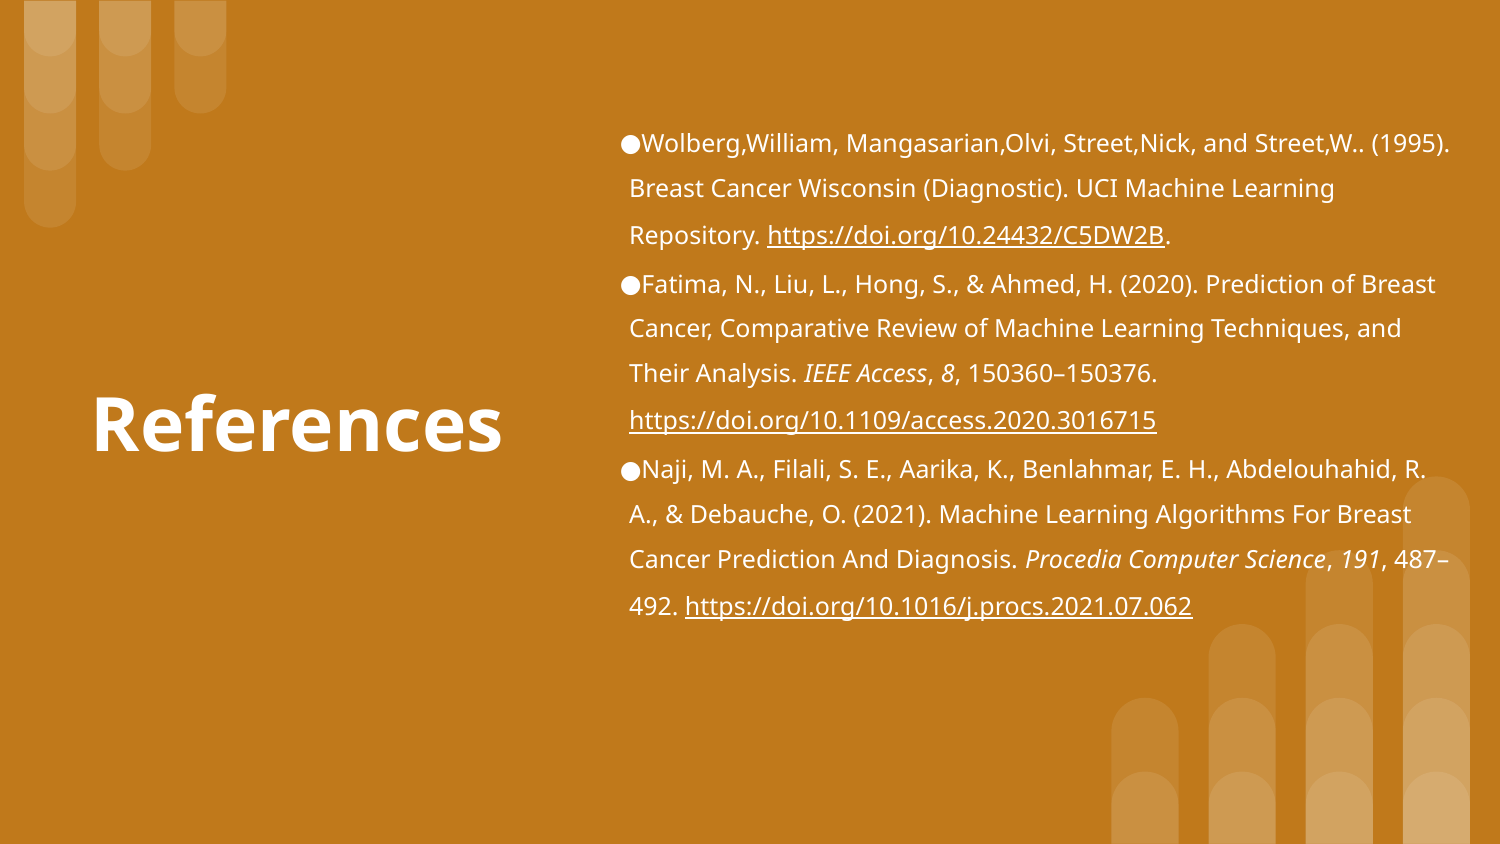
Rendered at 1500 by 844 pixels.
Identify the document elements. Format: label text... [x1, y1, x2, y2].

title References [75, 338, 604, 505]
text_box Wolberg,William, Mangasarian,Olvi, Street,Nick, and Street,W.. (1995). Breast Cancer Wisconsin (Diagnostic). UCI Machine Learning Repository. https://doi.org/10.24432/C5DW2B. Fatima, N., Liu, L., Hong, S., & Ahmed, H. (2020). Prediction of Breast Cancer, Comparative Review of Machine Learning Techniques, and Their Analysis. IEEE Access, 8, 150360–150376. https://doi.org/10.1109/access.2020.3016715 Naji, M. A., Filali, S. E., Aarika, K., Benlahmar, E. H., Abdelouhahid, R. A., & Debauche, O. (2021). Machine Learning Algorithms For Breast Cancer Prediction And Diagnosis. Procedia Computer Science, 191, 487–492. https://doi.org/10.1016/j.procs.2021.07.062 [604, 117, 1473, 619]
